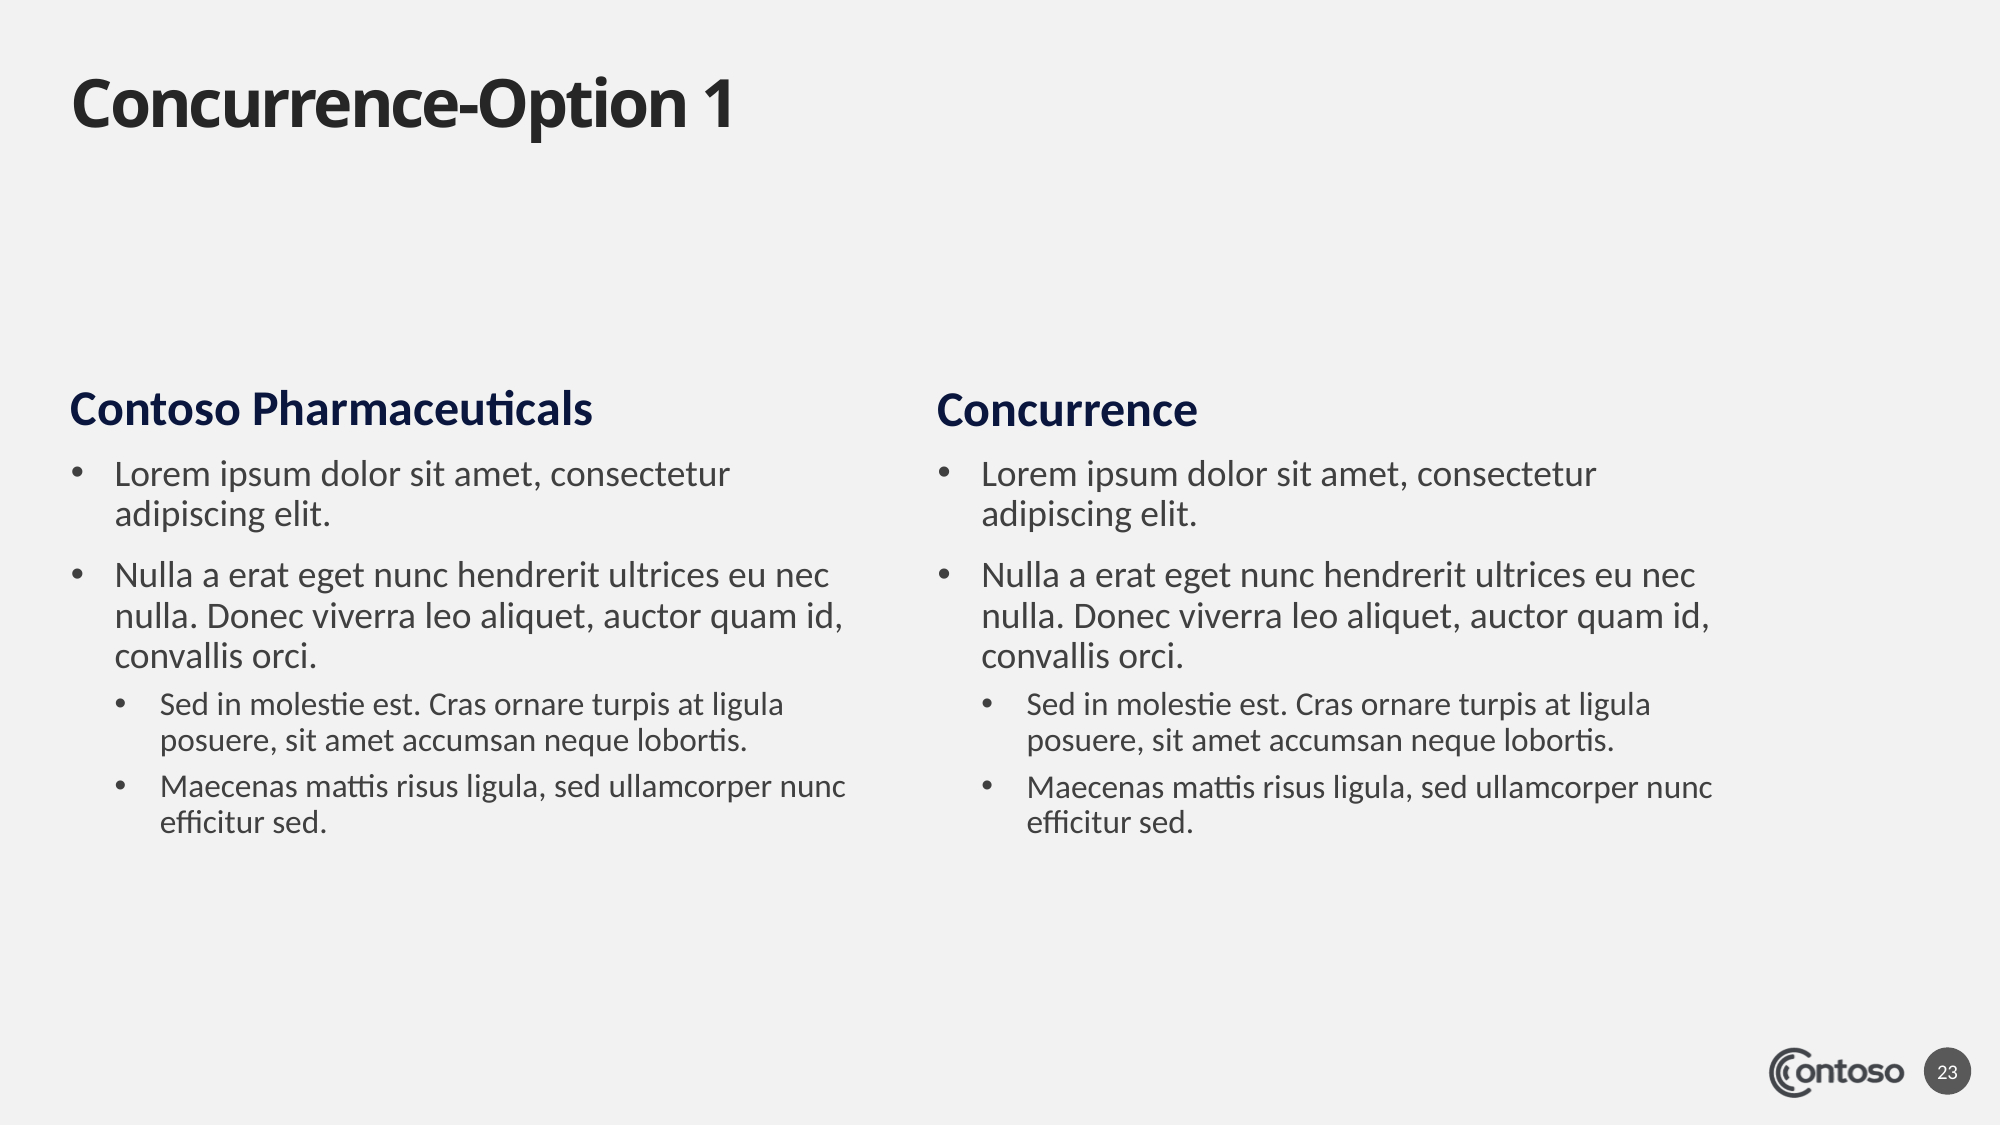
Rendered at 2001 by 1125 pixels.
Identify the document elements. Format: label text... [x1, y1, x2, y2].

slide_number 23 [1923, 1047, 1972, 1095]
list Lorem ipsum dolor sit amet, consectetur adipiscing elit. Nulla a erat eget nunc hendrerit ultrices eu nec nulla. Donec viverra leo aliquet, auctor quam id, convallis orci. Sed in molestie est. Cras ornare turpis at ligula posuere, sit amet accumsan neque lobortis. Maecenas mattis risus ligula, sed ullamcorper nunc efficitur sed. [70, 453, 869, 855]
list Contoso Pharmaceuticals [70, 382, 869, 442]
title Concurrence-Option 1 [70, 70, 1735, 142]
list Lorem ipsum dolor sit amet, consectetur adipiscing elit. Nulla a erat eget nunc hendrerit ultrices eu nec nulla. Donec viverra leo aliquet, auctor quam id, convallis orci. Sed in molestie est. Cras ornare turpis at ligula posuere, sit amet accumsan neque lobortis. Maecenas mattis risus ligula, sed ullamcorper nunc efficitur sed. [937, 453, 1735, 855]
list Concurrence [937, 382, 1735, 442]
